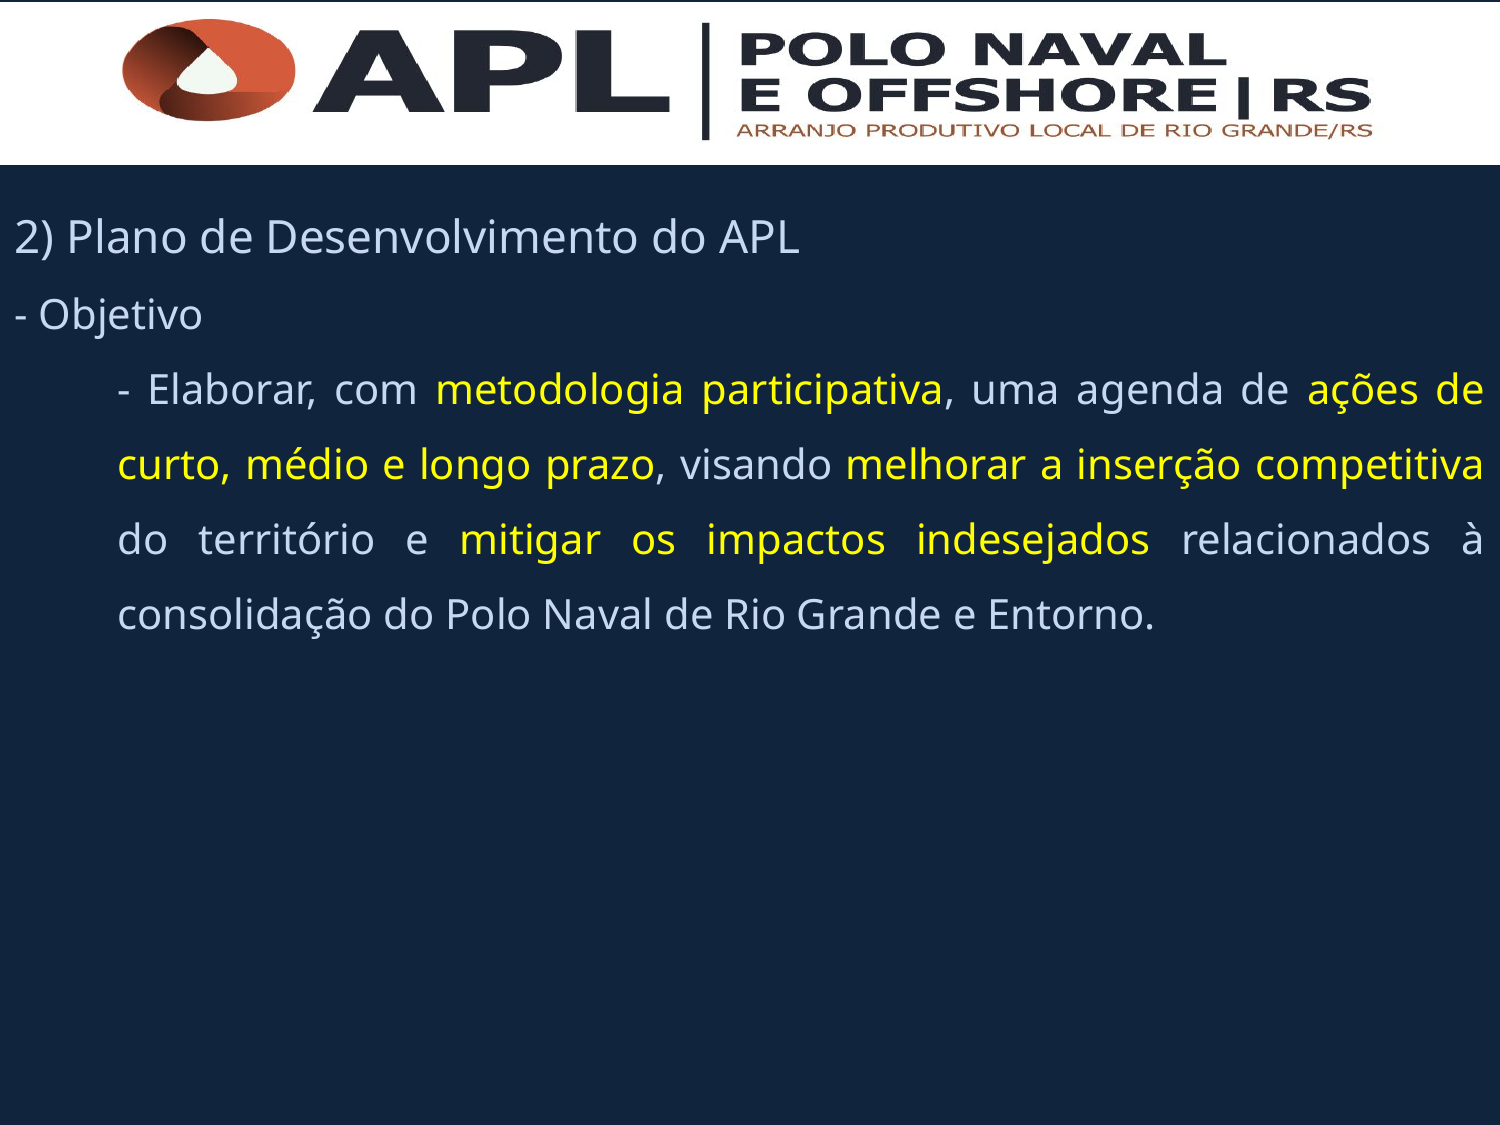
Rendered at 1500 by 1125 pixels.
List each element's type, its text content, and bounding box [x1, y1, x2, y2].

text_box 2) Plano de Desenvolvimento do APL - Objetivo - Elaborar, com metodologia participativa, uma agenda de ações de curto, médio e longo prazo, visando melhorar a inserção competitiva do território e mitigar os impactos indesejados relacionados à consolidação do Polo Naval de Rio Grande e Entorno. [0, 172, 1500, 645]
picture [0, 2, 1500, 165]
